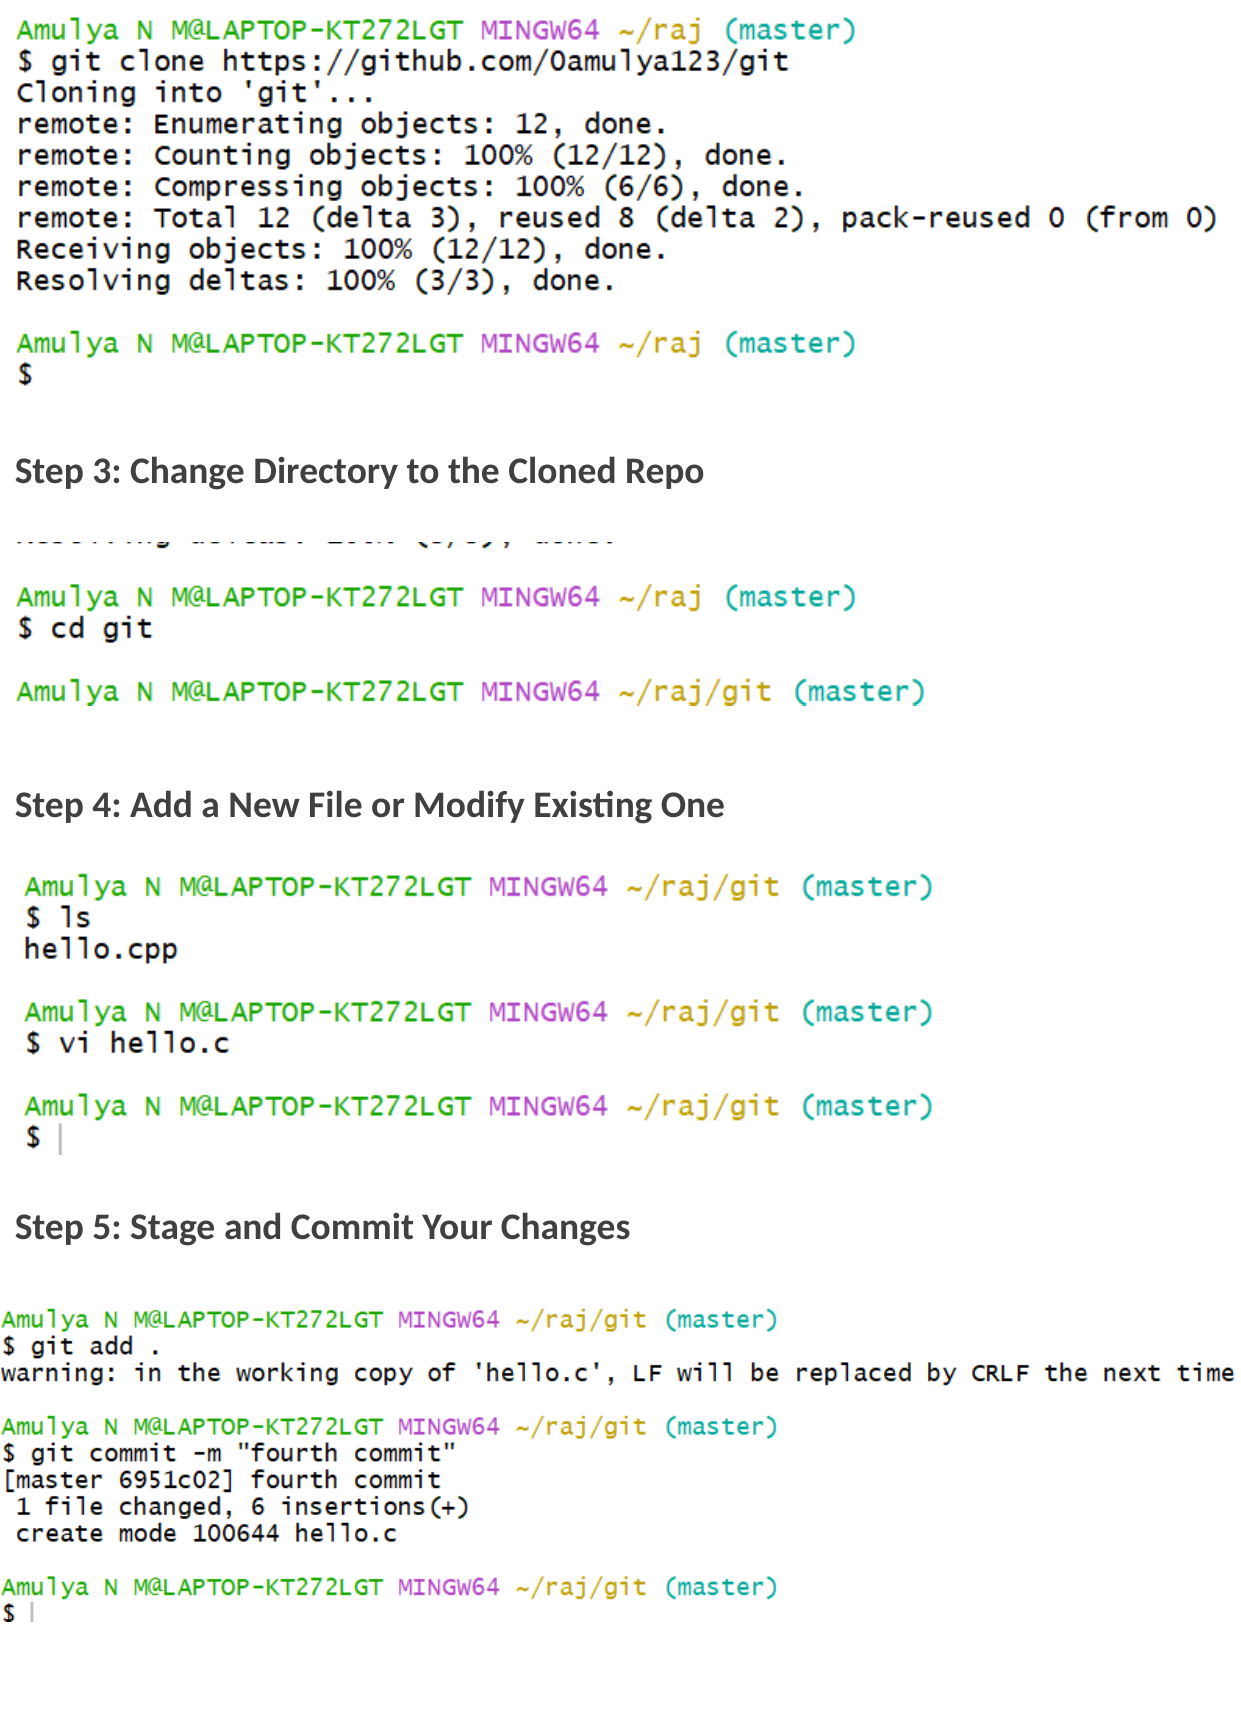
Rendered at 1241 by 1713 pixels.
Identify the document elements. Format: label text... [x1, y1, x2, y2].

picture [22, 868, 969, 1155]
picture [15, 0, 1225, 390]
text_box Step 3: Change Directory to the Cloned Repo [0, 435, 954, 499]
picture [15, 542, 969, 706]
picture [0, 1289, 1241, 1622]
text_box Step 5: Stage and Commit Your Changes [0, 1191, 1241, 1254]
text_box Step 4: Add a New File or Modify Existing One [0, 769, 1241, 833]
